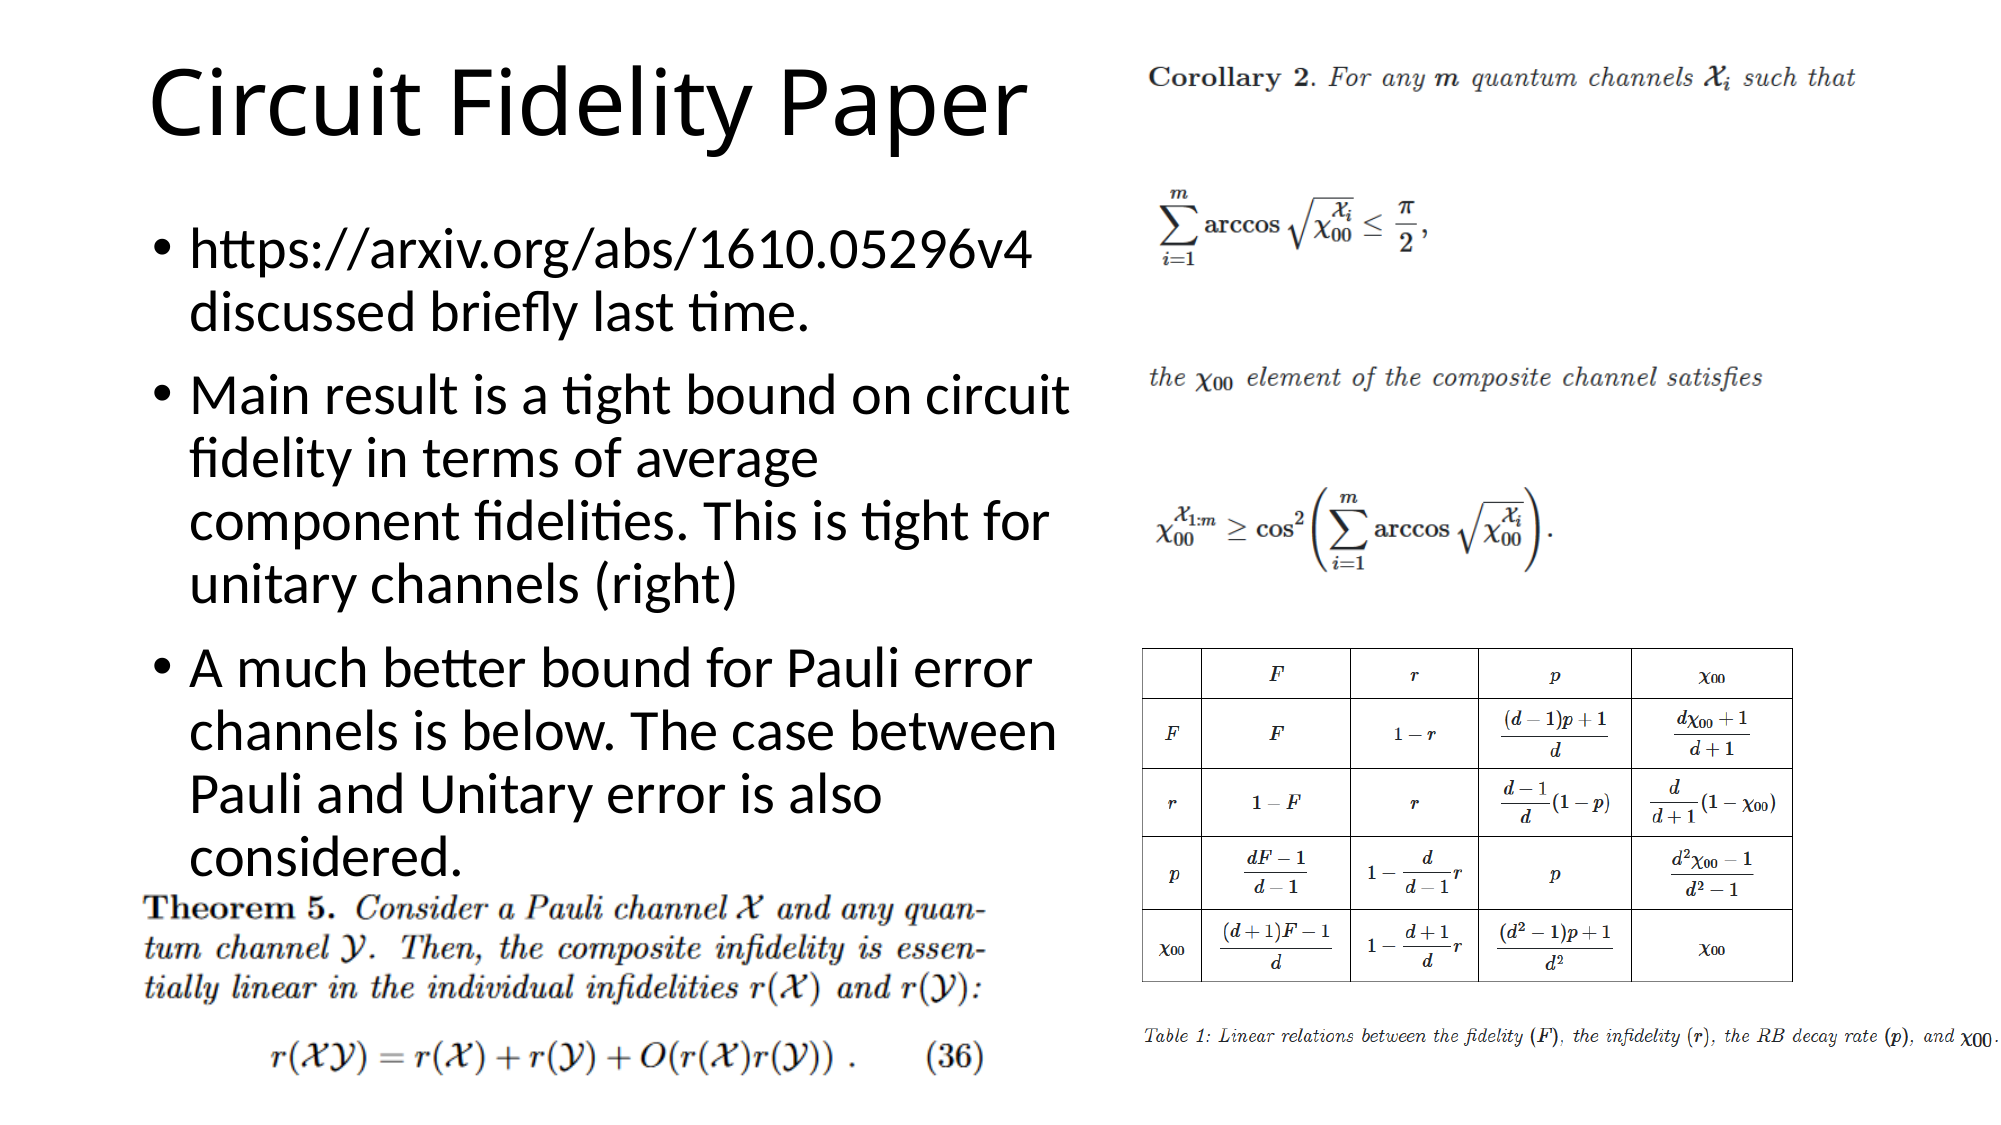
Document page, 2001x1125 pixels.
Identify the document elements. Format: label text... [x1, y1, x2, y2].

title Circuit Fidelity Paper [132, 0, 1858, 215]
list https://arxiv.org/abs/1610.05296v4 discussed briefly last time. Main result is a tight bound on circuit fidelity in terms of average component fidelities. This is tight for unitary channels (right) A much better bound for Pauli error channels is below. The case between Pauli and Unitary error is also considered. [137, 210, 1097, 1014]
picture [1133, 636, 2000, 1066]
picture [132, 879, 1000, 1088]
picture [1142, 59, 1863, 627]
